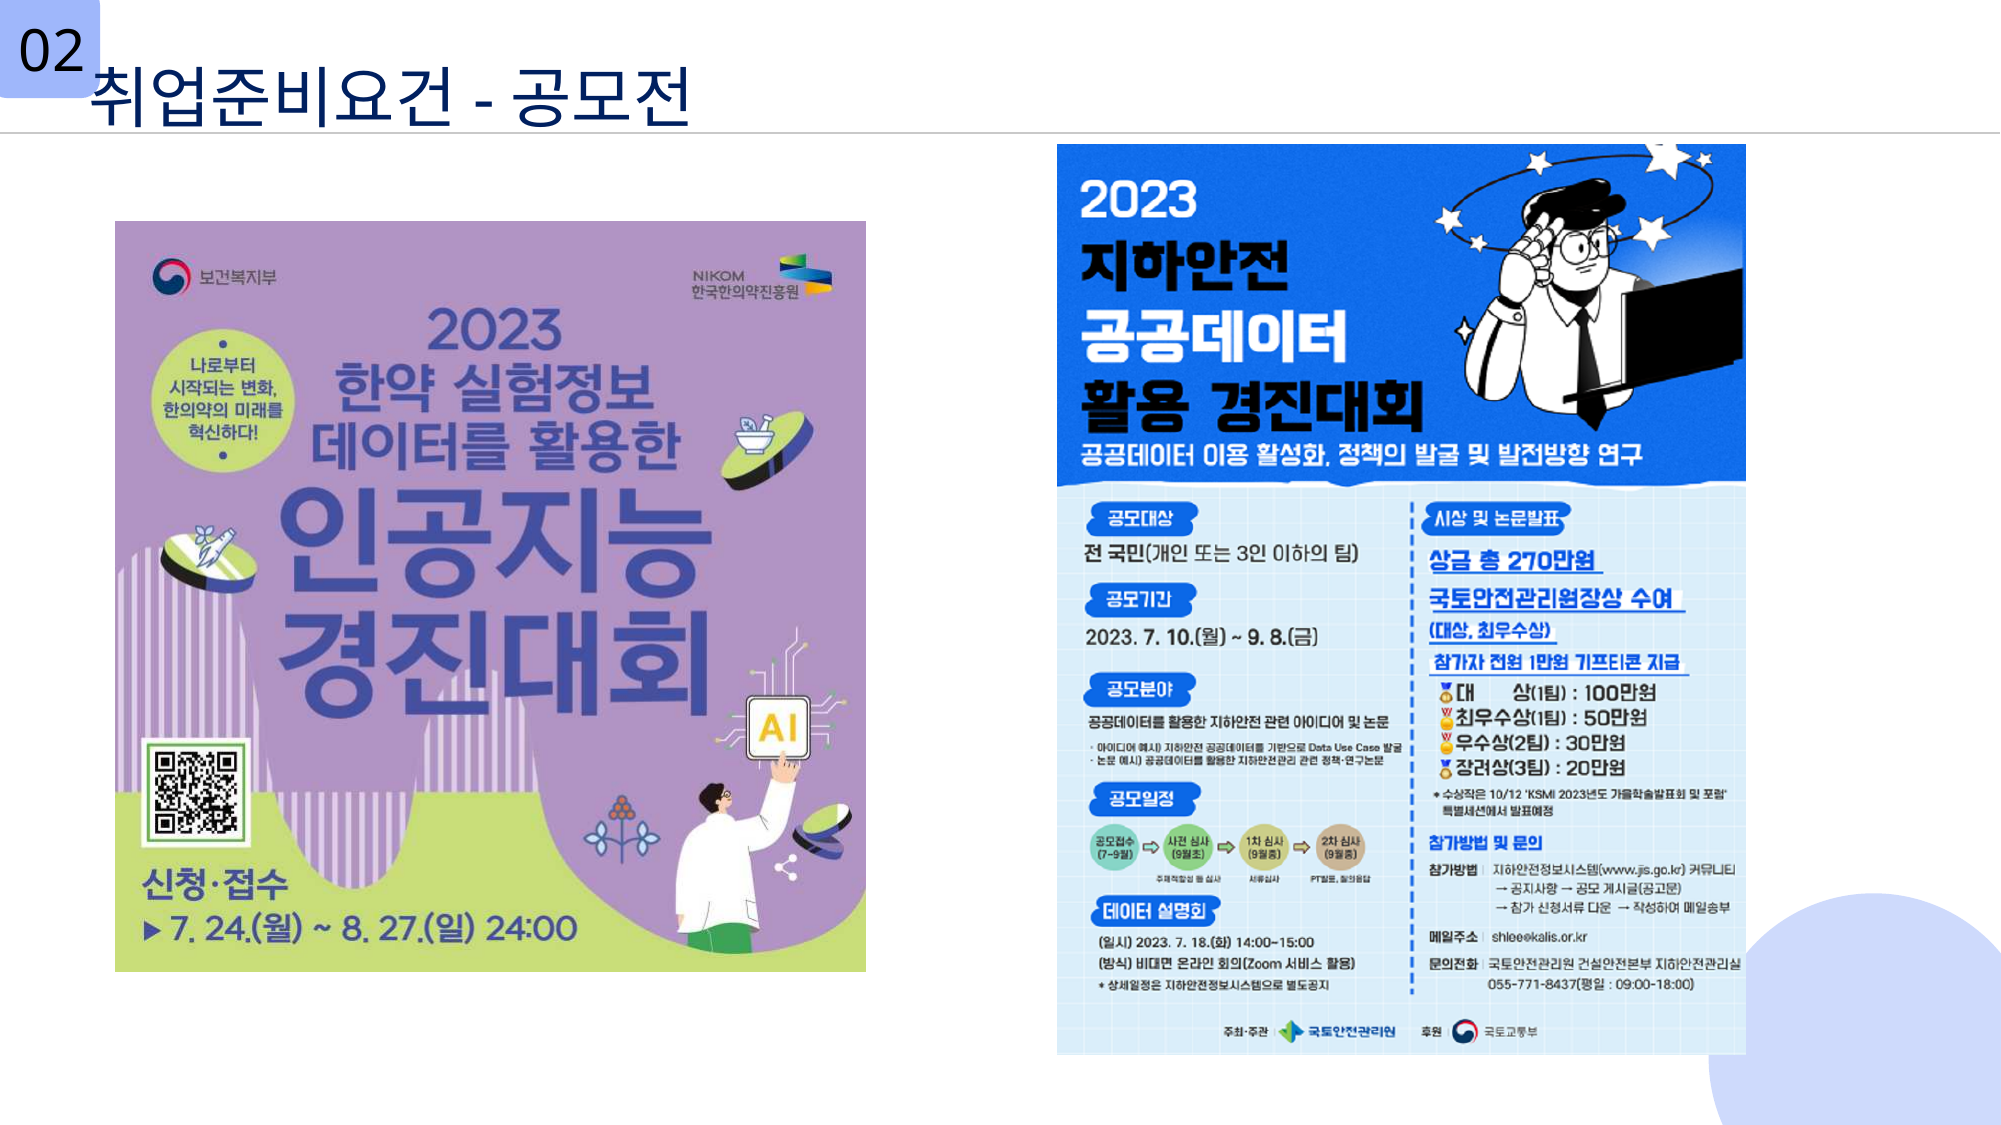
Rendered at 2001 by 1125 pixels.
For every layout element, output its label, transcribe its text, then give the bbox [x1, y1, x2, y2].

picture [1057, 144, 1746, 1055]
picture [115, 221, 866, 972]
text_box 02 [4, 5, 101, 91]
text_box 취업준비요건-공모전 [73, 48, 710, 144]
